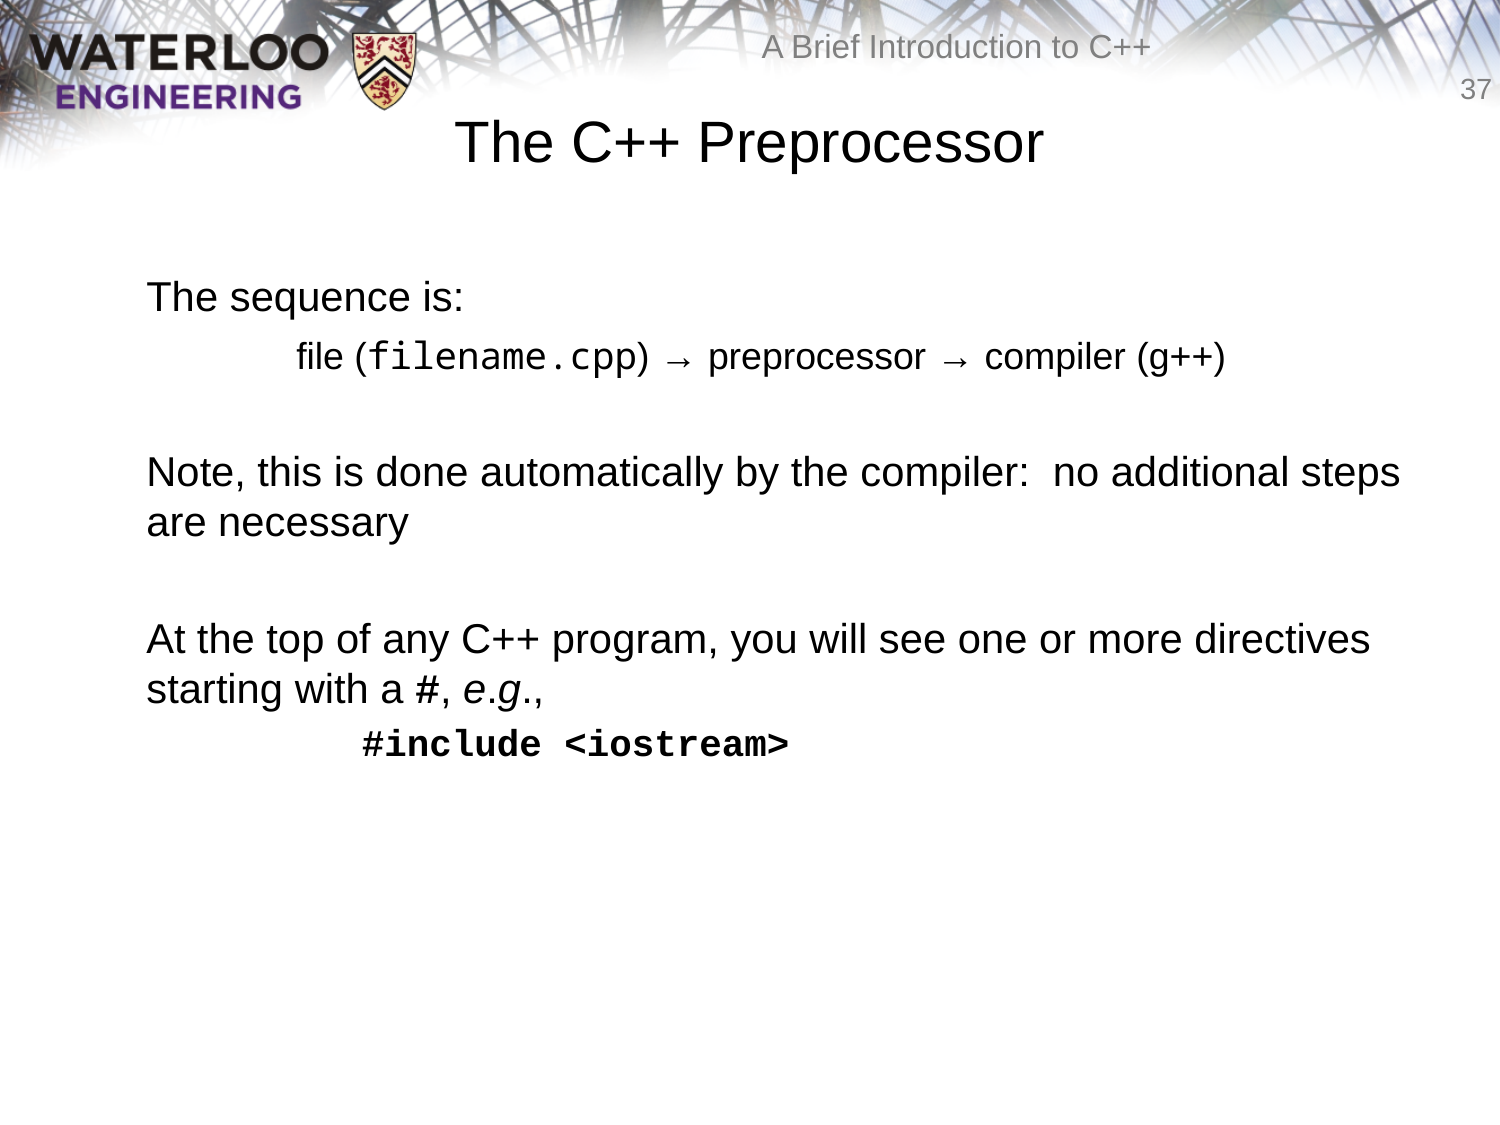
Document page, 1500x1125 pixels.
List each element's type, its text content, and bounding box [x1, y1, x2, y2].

title The C++ Preprocessor [74, 44, 1426, 233]
picture [0, 0, 1500, 1125]
list The sequence is: file (filename.cpp) → preprocessor → compiler (g++) Note, this is done automatically by the compiler: no additional steps are necessary At the top of any C++ program, you will see one or more directives starting with a #, e.g., #include <iostream> [74, 262, 1426, 1006]
